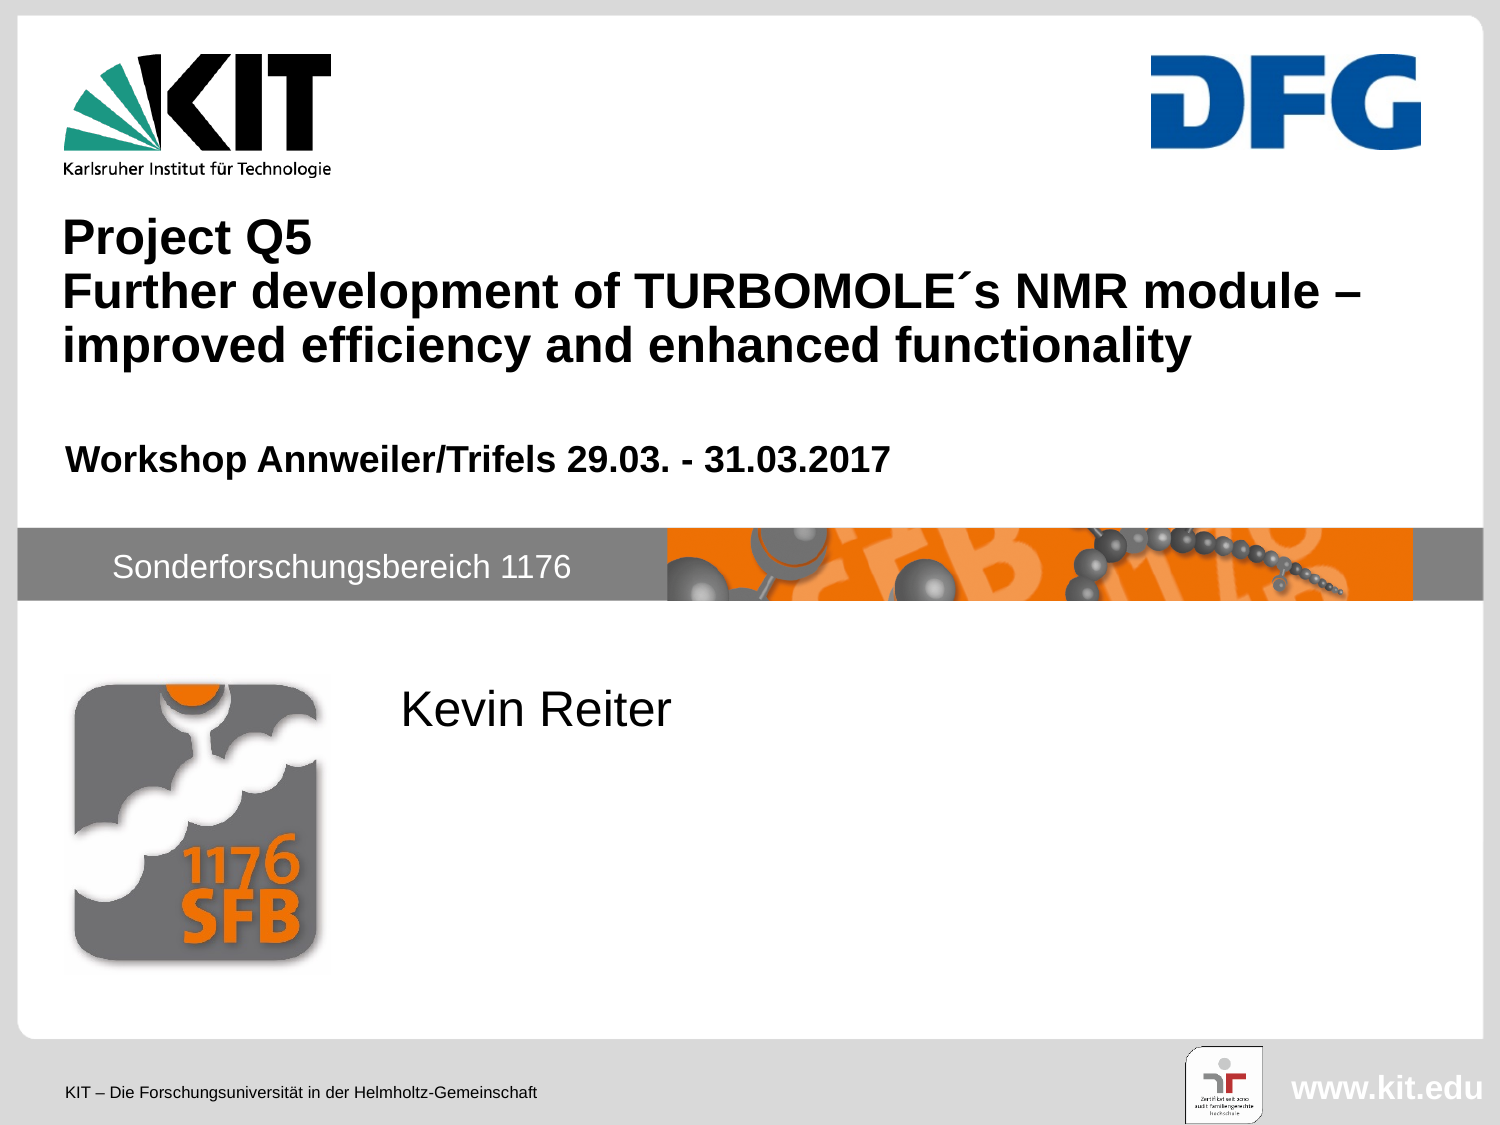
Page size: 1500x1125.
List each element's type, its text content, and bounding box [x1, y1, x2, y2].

text_box Kevin Reiter [385, 668, 688, 744]
picture [0, 0, 1500, 1125]
text_box Workshop Annweiler/Trifels 29.03. - 31.03.2017 [65, 389, 1439, 492]
text_box Project Q5 Further development of TURBOMOLE´s NMR module – improved efficiency and enhanced functionality [62, 255, 1439, 374]
